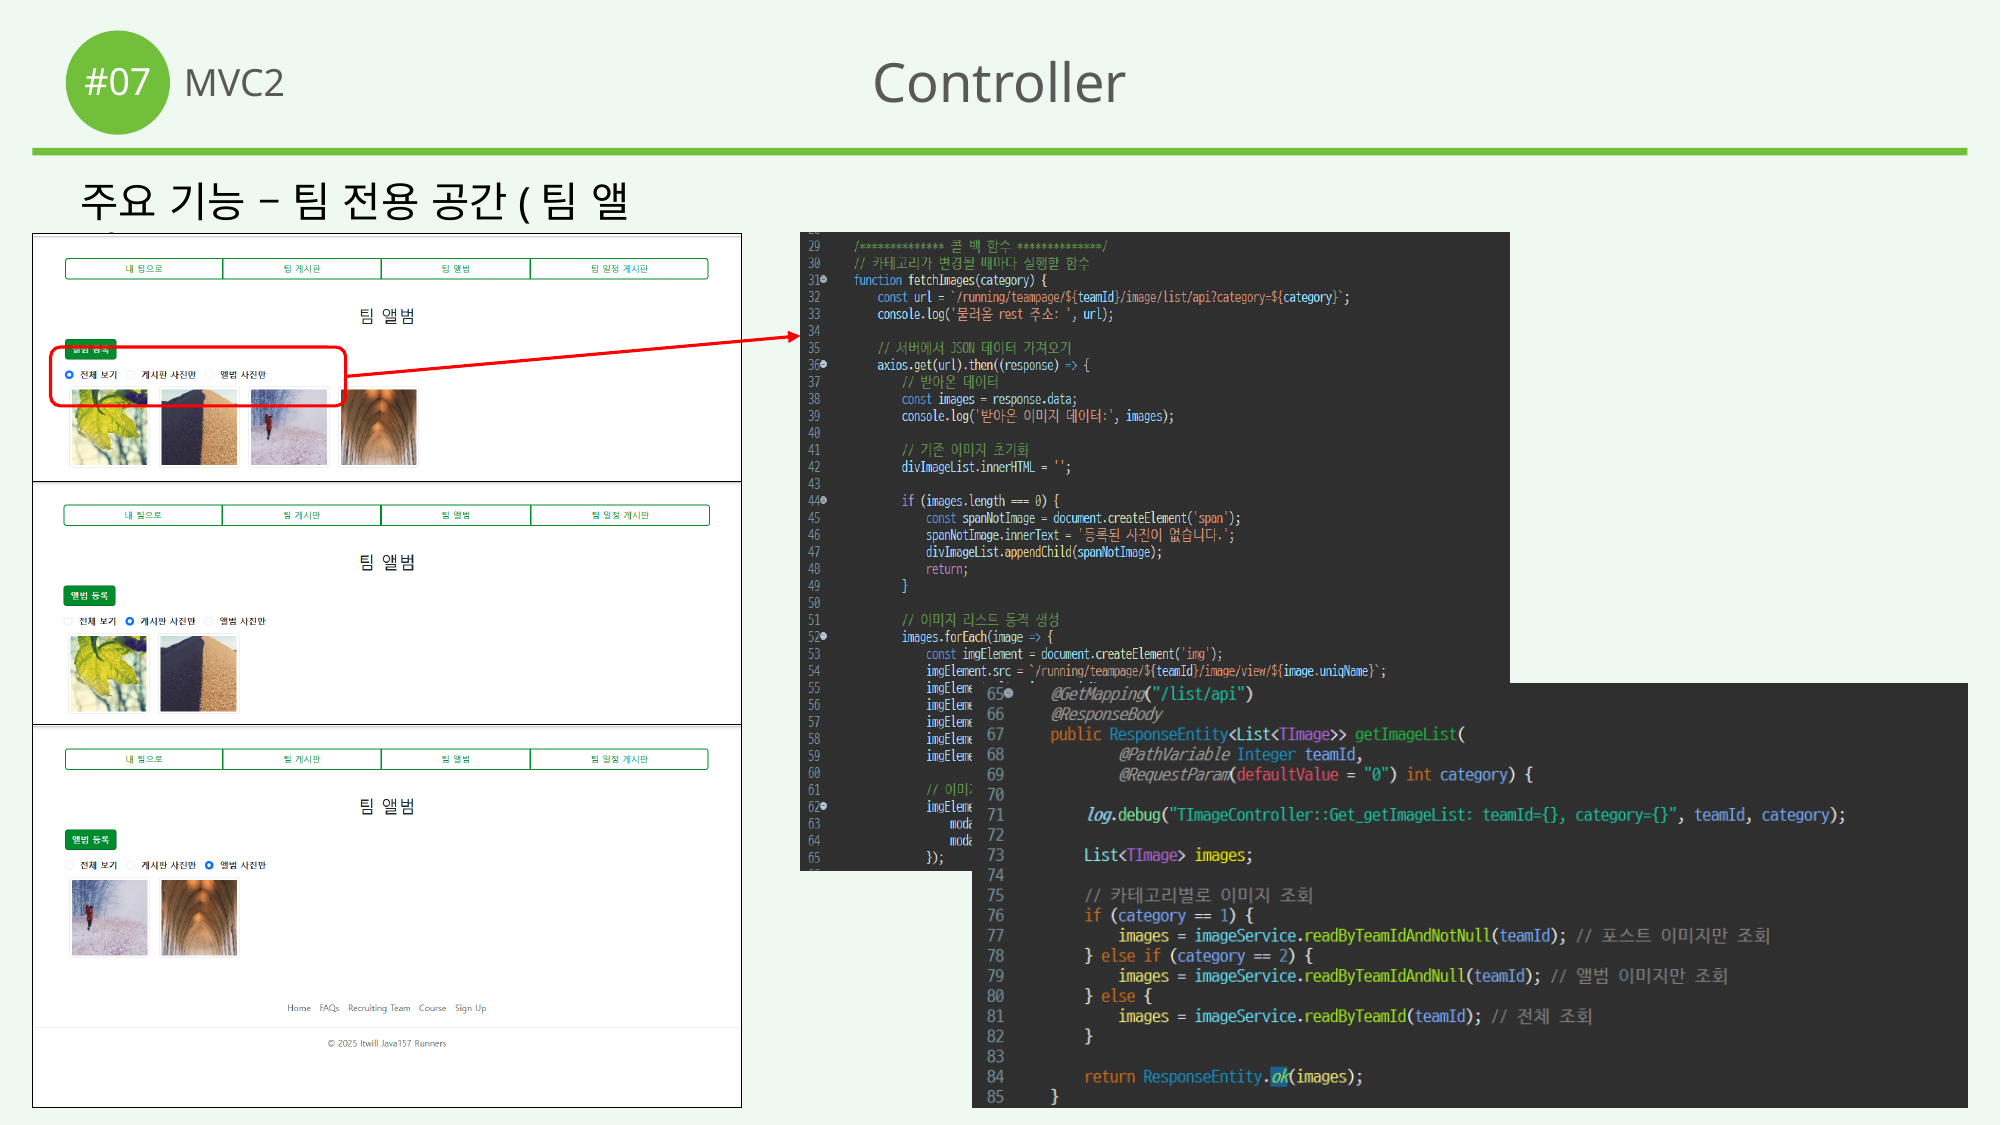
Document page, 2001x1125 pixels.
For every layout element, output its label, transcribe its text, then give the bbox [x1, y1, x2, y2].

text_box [65, 30, 170, 135]
picture [800, 232, 1968, 1108]
picture [32, 233, 742, 1108]
text_box 주요 기능 – 팀 전용 공간(팀 앨범) [65, 168, 700, 233]
text_box MVC2 [183, 60, 538, 106]
text_box [31, 147, 1968, 156]
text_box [345, 335, 801, 377]
text_box Controller [636, 44, 1364, 122]
